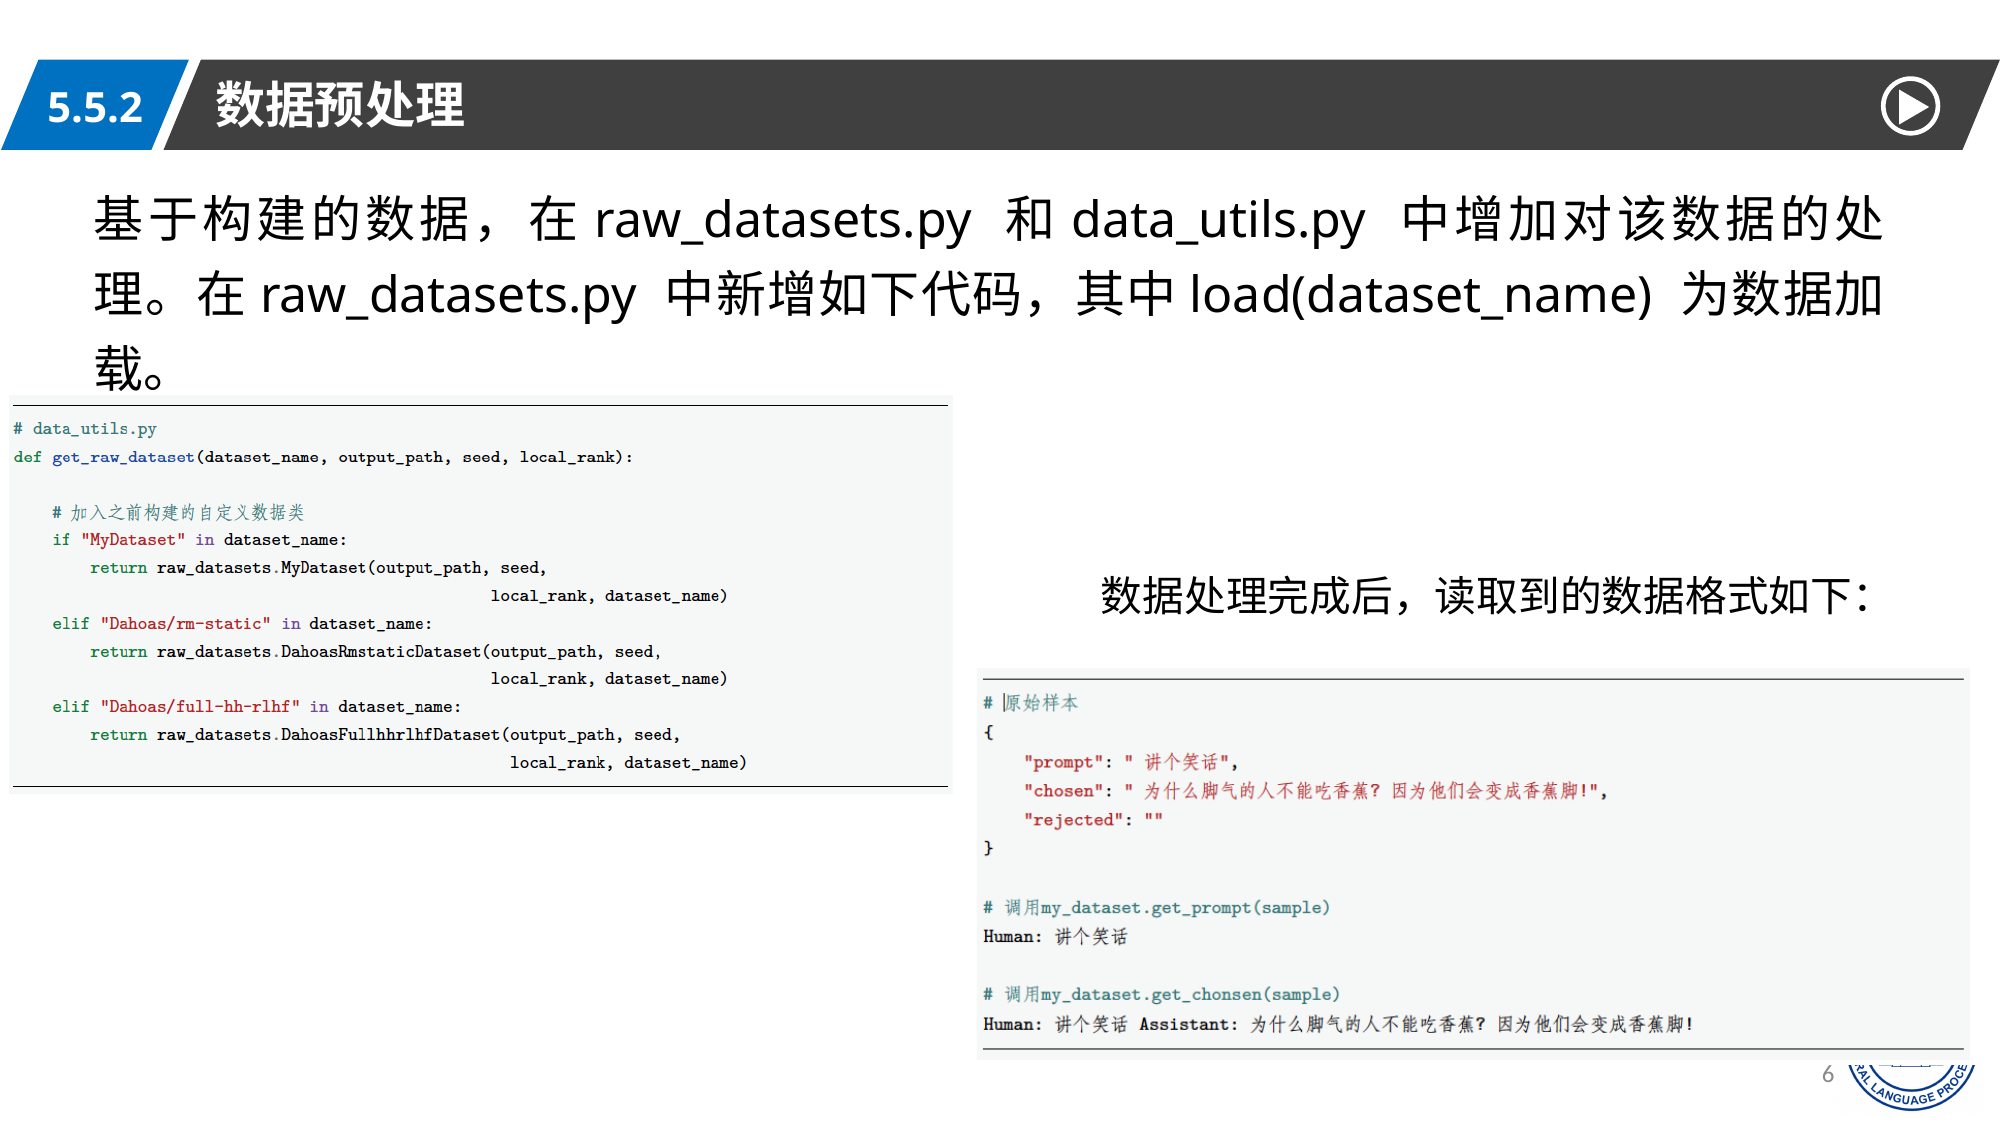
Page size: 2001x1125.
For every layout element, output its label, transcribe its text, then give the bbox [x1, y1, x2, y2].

slide_number 61 [1412, 1073, 1863, 1103]
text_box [1883, 78, 1939, 134]
text_box [163, 59, 2000, 150]
text_box 数据处理完成后，读取到的数据格式如下： [1056, 562, 1938, 628]
text_box 基于构建的数据，在raw_datasets.py 和data_utils.py 中增加对该数据的处理。在raw_datasets.py 中新增如下代码，其中load(dataset_name) 为数据加载。 [79, 165, 1900, 406]
text_box [32, 59, 189, 120]
text_box [1, 89, 157, 150]
picture [9, 392, 2000, 1117]
text_box 数据预处理 [200, 66, 480, 142]
text_box 5.5.2 [26, 73, 164, 138]
